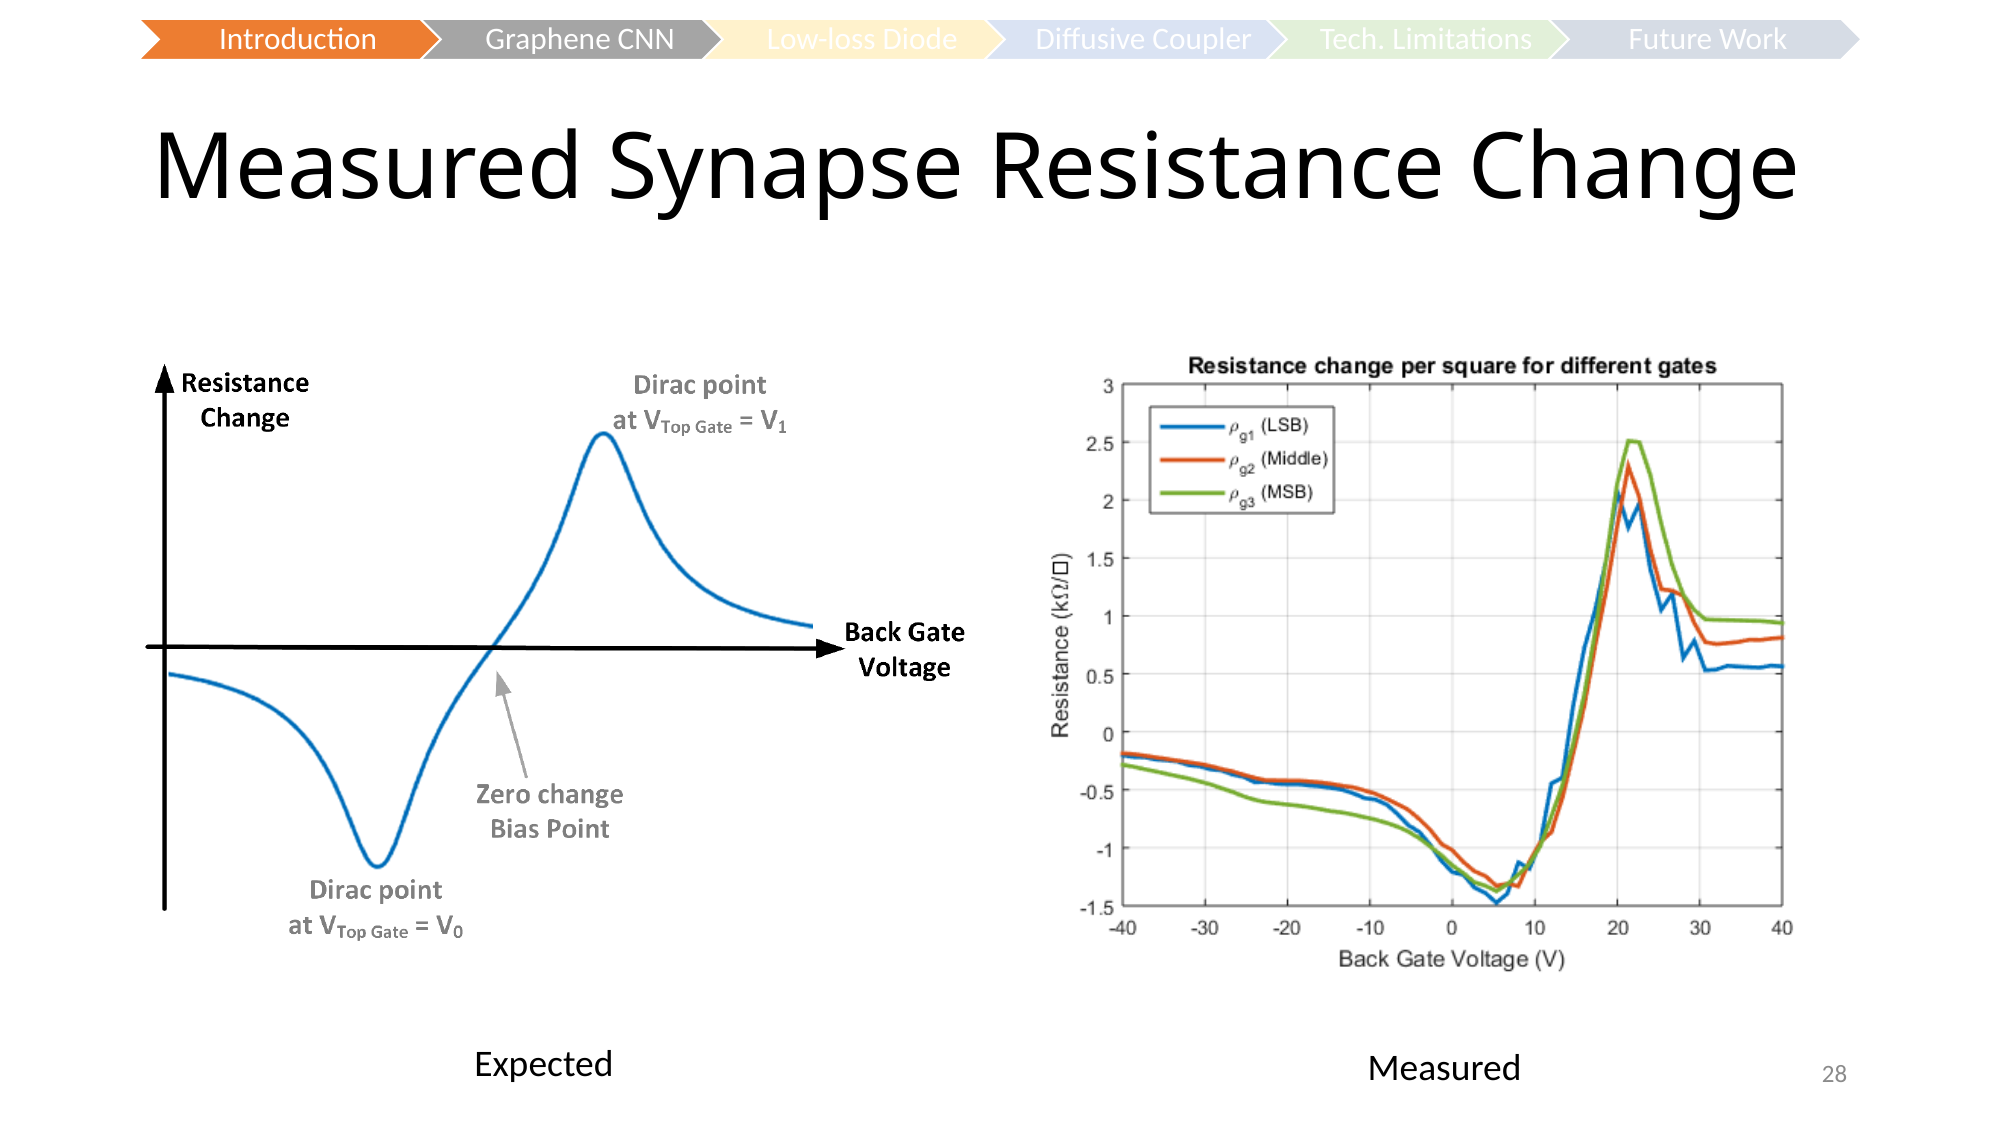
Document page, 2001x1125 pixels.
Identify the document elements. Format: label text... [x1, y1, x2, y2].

title Measured Synapse Resistance Change [137, 60, 1863, 278]
text_box Measured [1352, 1035, 1537, 1096]
slide_number 28 [1412, 1042, 1863, 1103]
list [1012, 337, 1863, 976]
text_box Expected [459, 1031, 629, 1091]
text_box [137, 18, 1863, 60]
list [145, 356, 980, 956]
